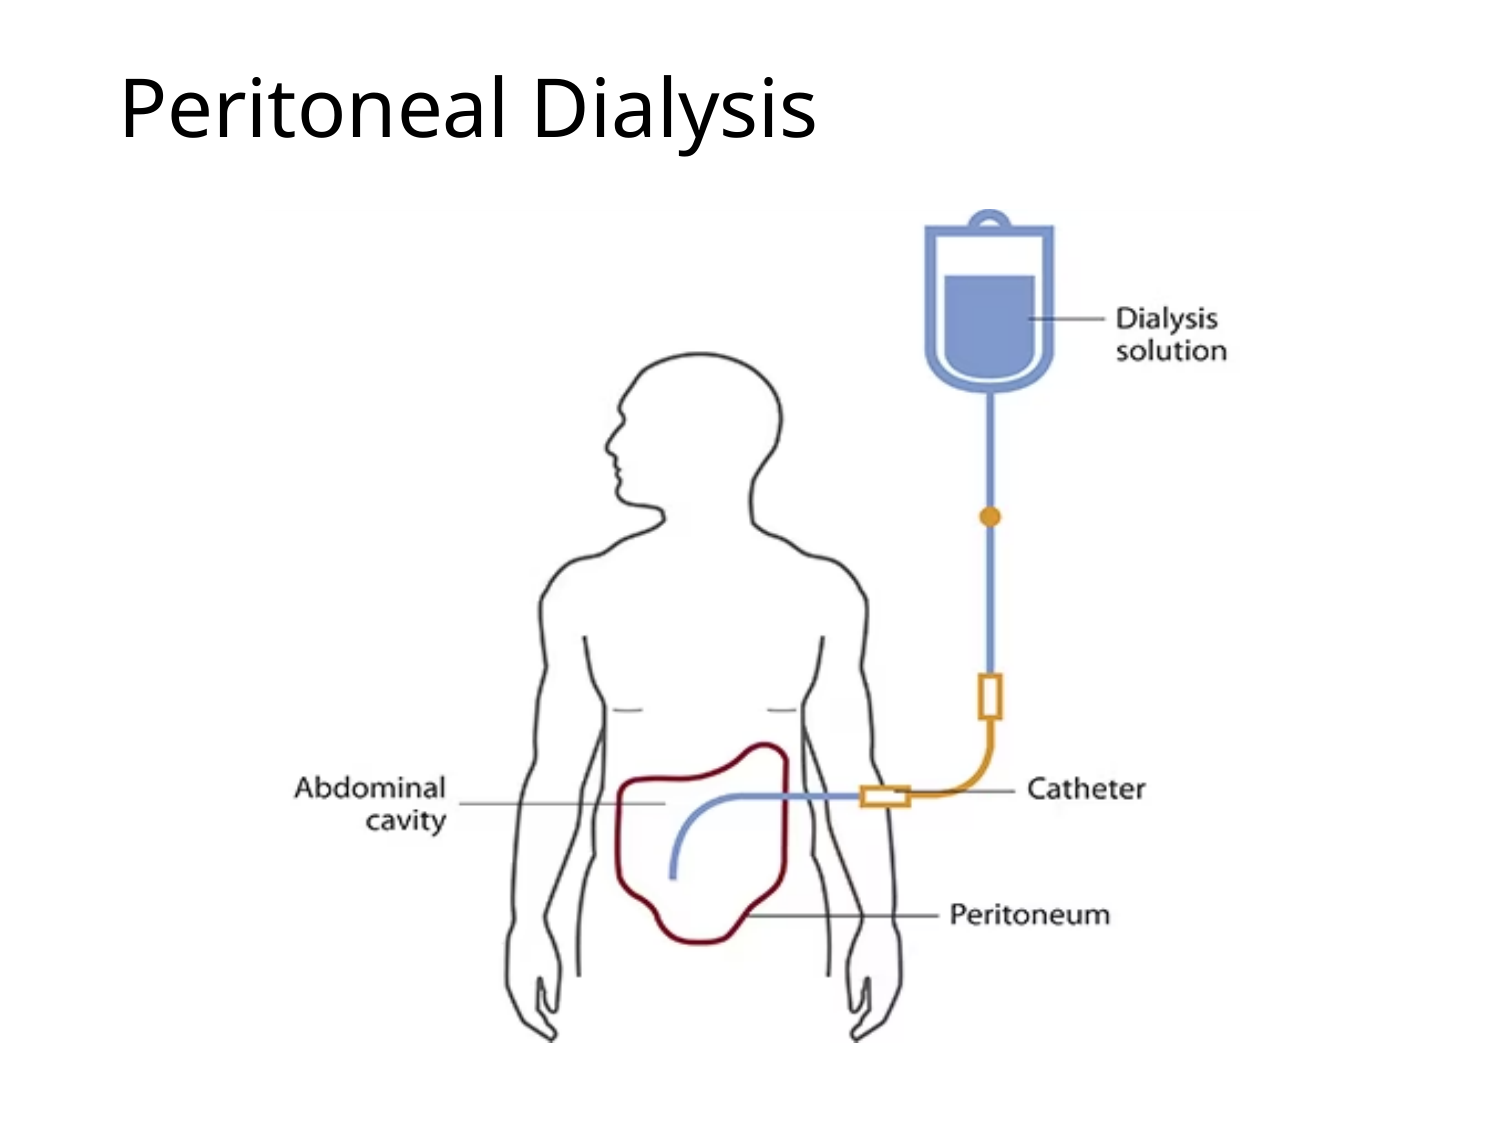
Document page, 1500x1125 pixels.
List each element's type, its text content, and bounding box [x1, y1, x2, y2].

picture [264, 209, 1262, 1043]
title Peritoneal Dialysis [103, 59, 1397, 164]
